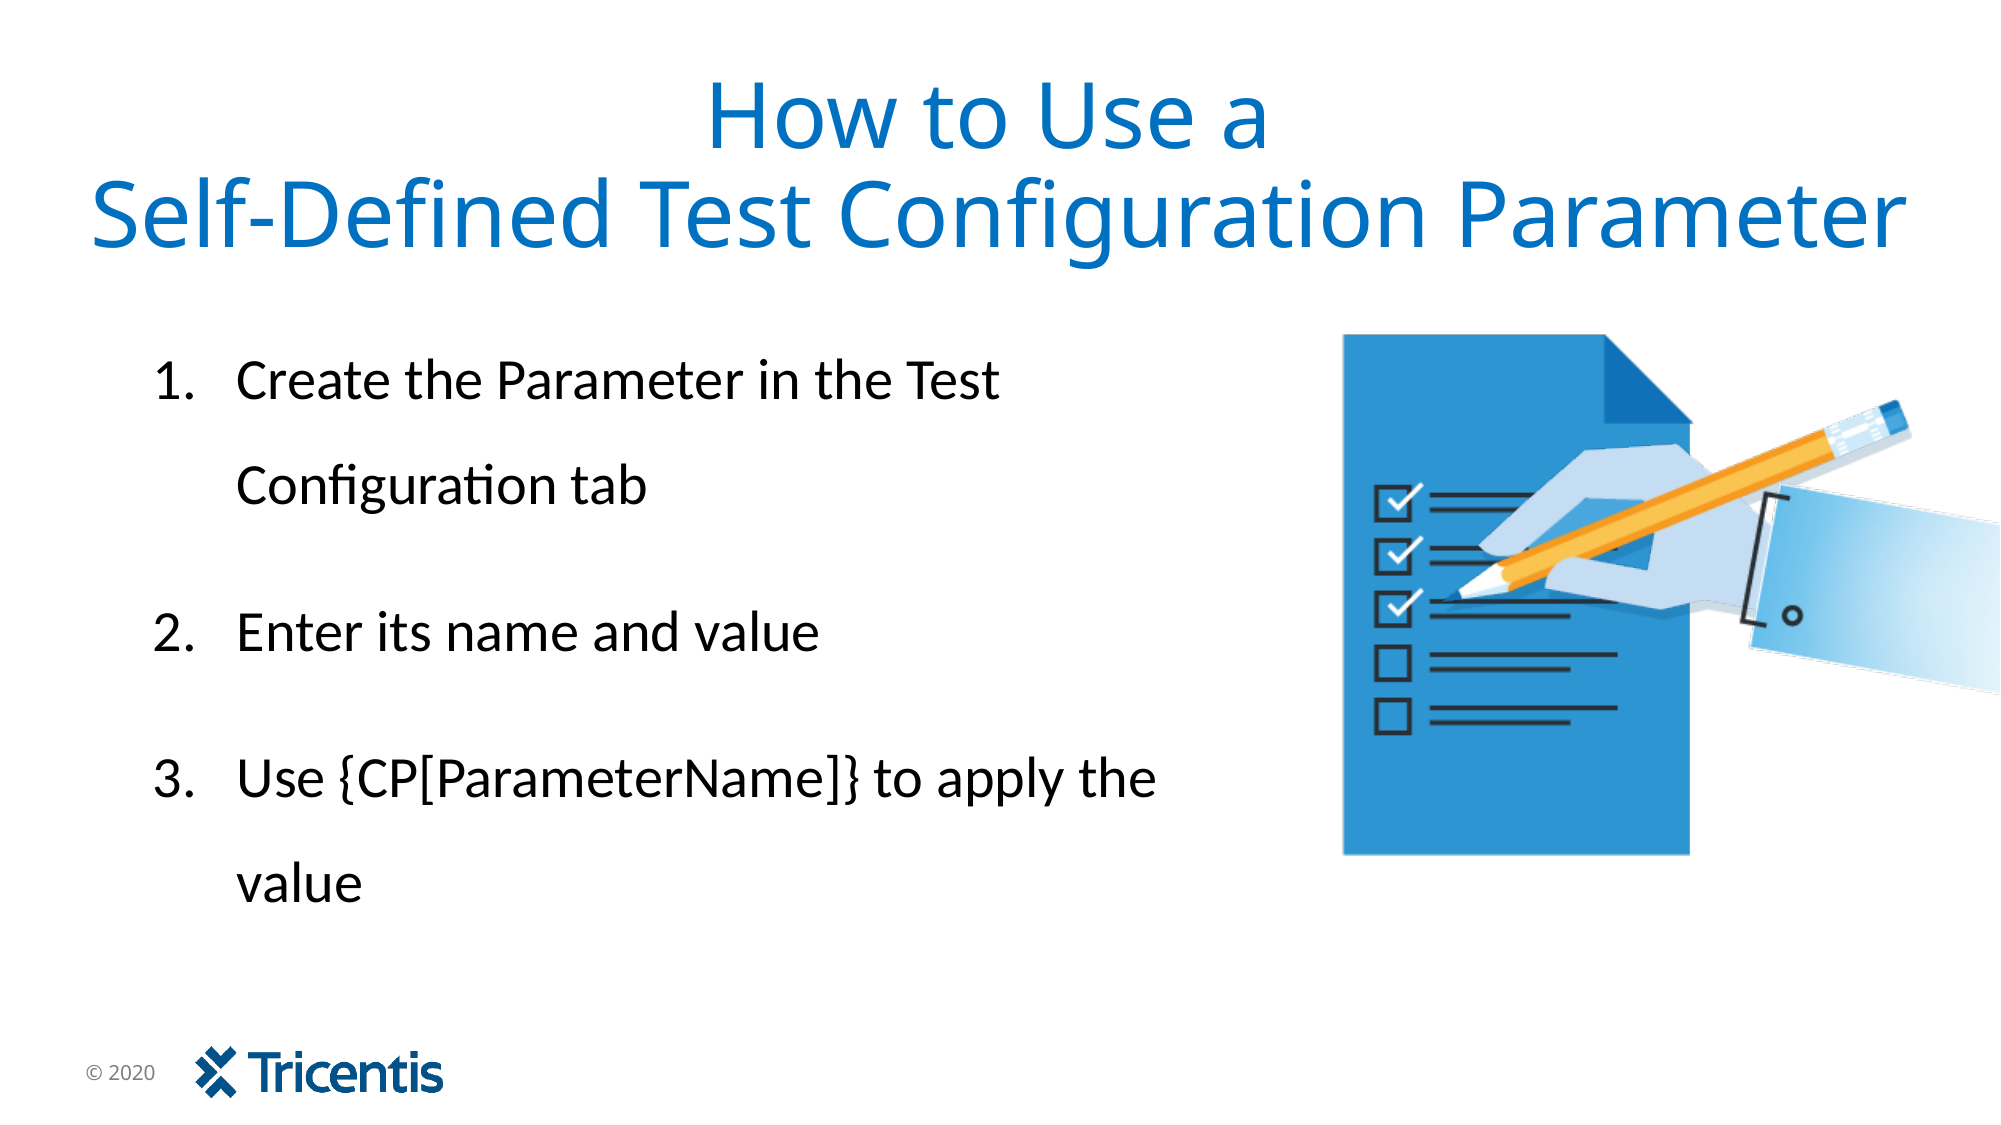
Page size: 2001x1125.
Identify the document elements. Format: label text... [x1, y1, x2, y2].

list Create the Parameter in the Test Configuration tab Enter its name and value Use {CP[ParameterName]} to apply the value [137, 299, 1276, 1014]
title How to Use a Self-Defined Test Configuration Parameter [70, 59, 1930, 278]
picture [195, 1046, 443, 1098]
picture [960, 191, 2001, 1122]
